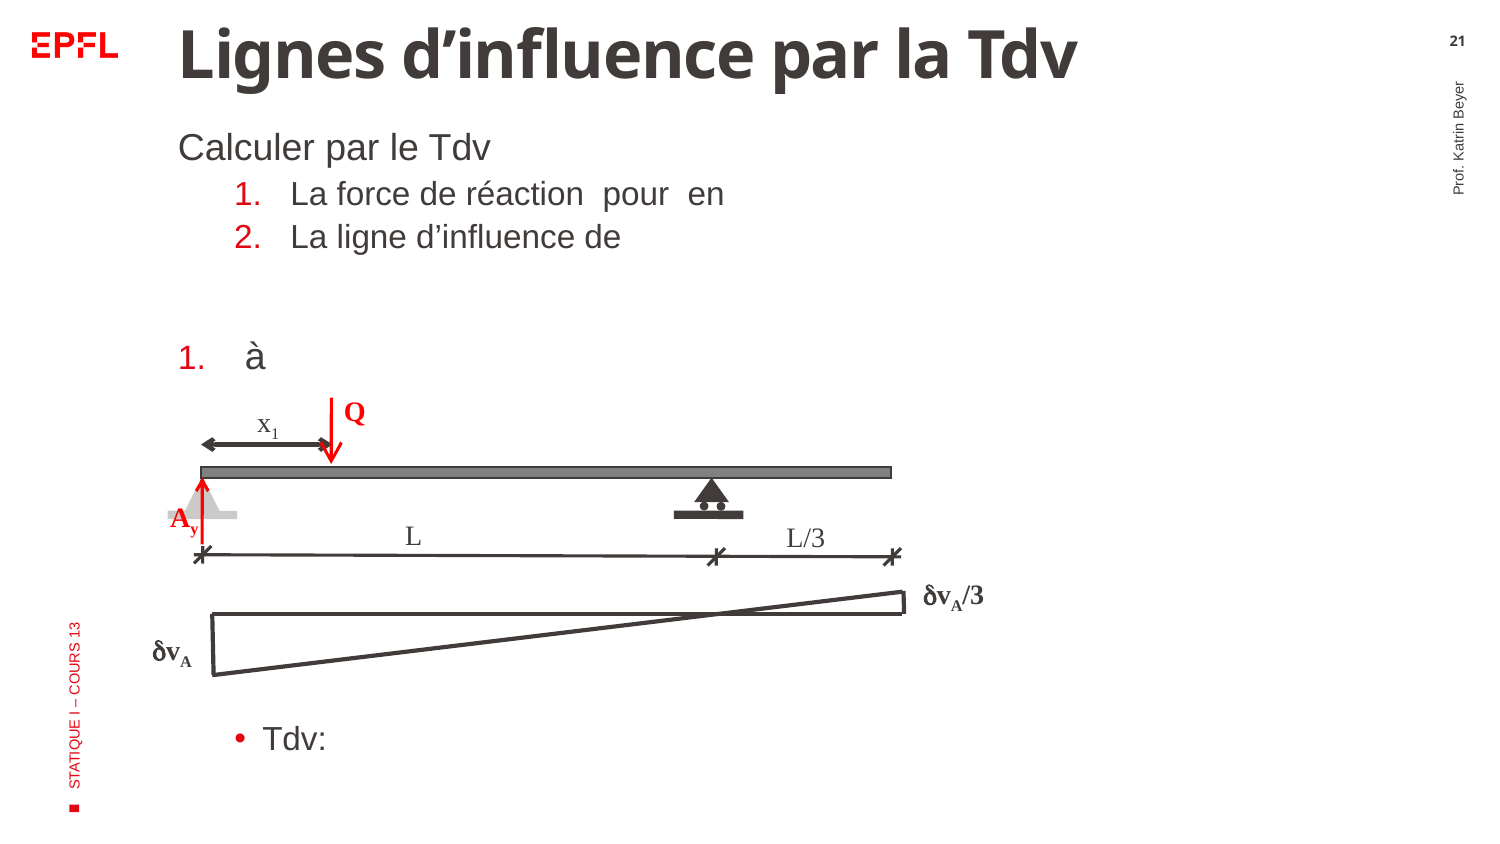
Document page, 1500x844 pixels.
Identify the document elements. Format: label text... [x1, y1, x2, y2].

slide_number 21 [1415, 32, 1500, 59]
slide_number STATIQUE I – COURS 13 [0, 256, 149, 805]
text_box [140, 385, 997, 676]
footer Prof. Katrin Beyer [1415, 59, 1500, 641]
title Lignes d’influence par la Tdv [148, 21, 1300, 198]
picture [21, 21, 129, 69]
